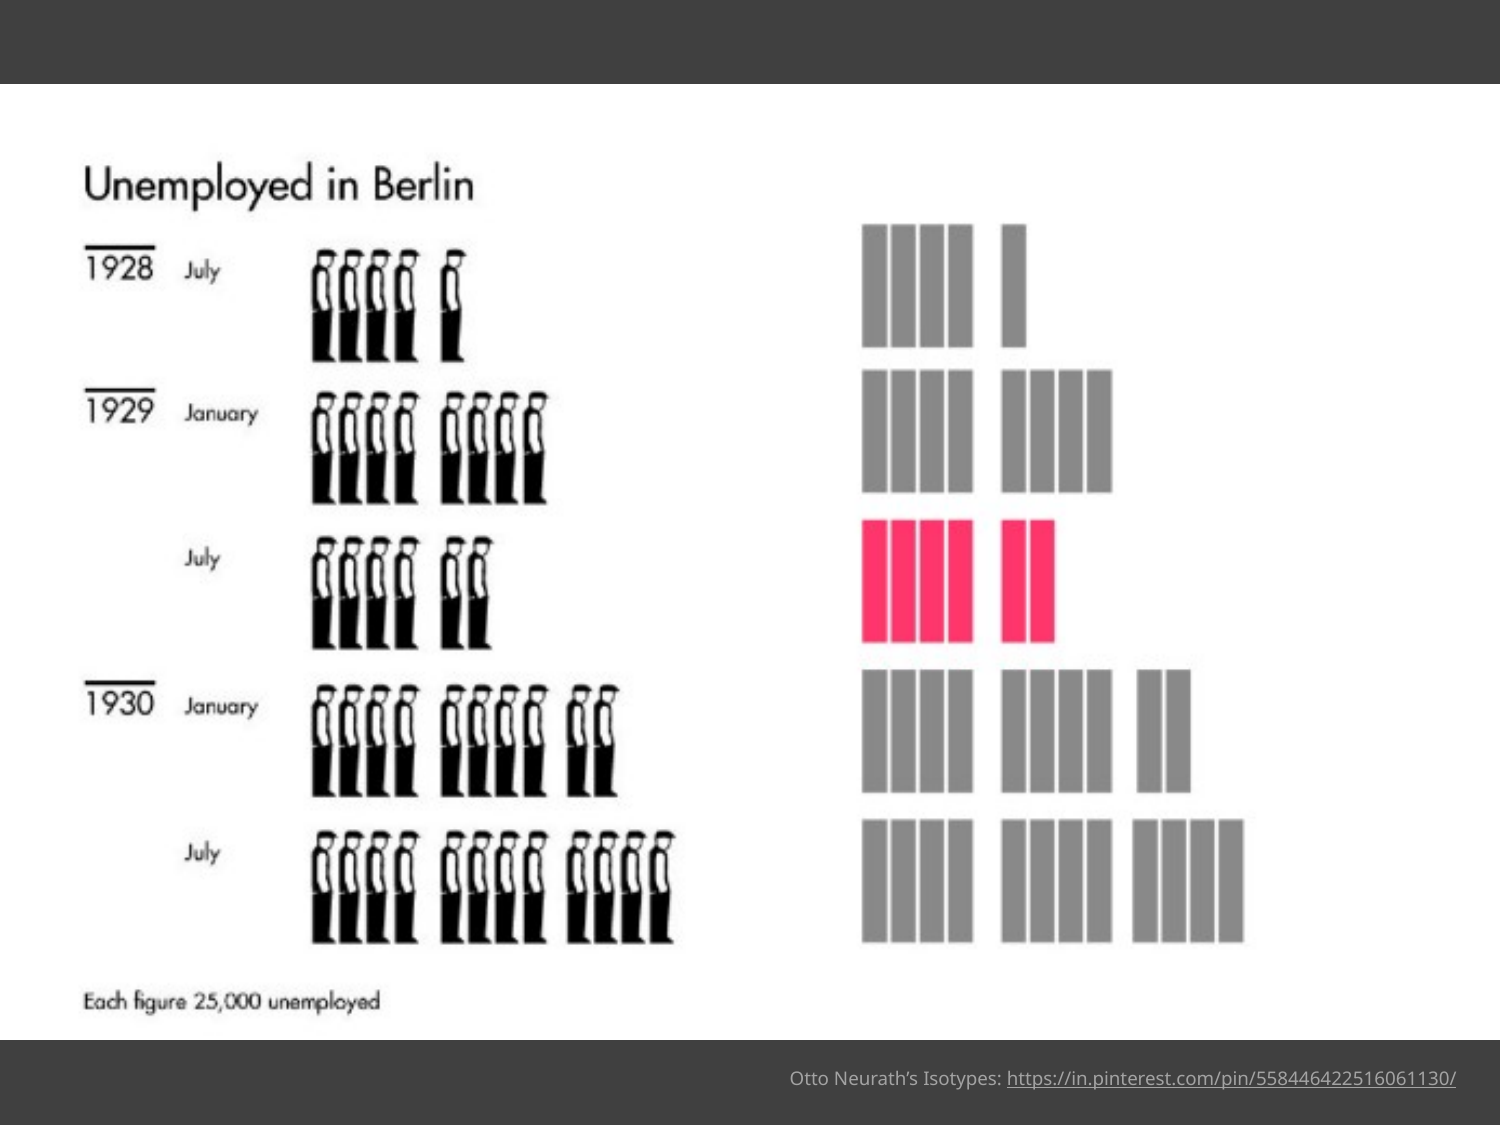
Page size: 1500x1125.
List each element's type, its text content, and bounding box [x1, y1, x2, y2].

text_box Otto Neurath’s Isotypes: https://in.pinterest.com/pin/558446422516061130/ [774, 1059, 1500, 1100]
picture [0, 84, 1500, 1040]
